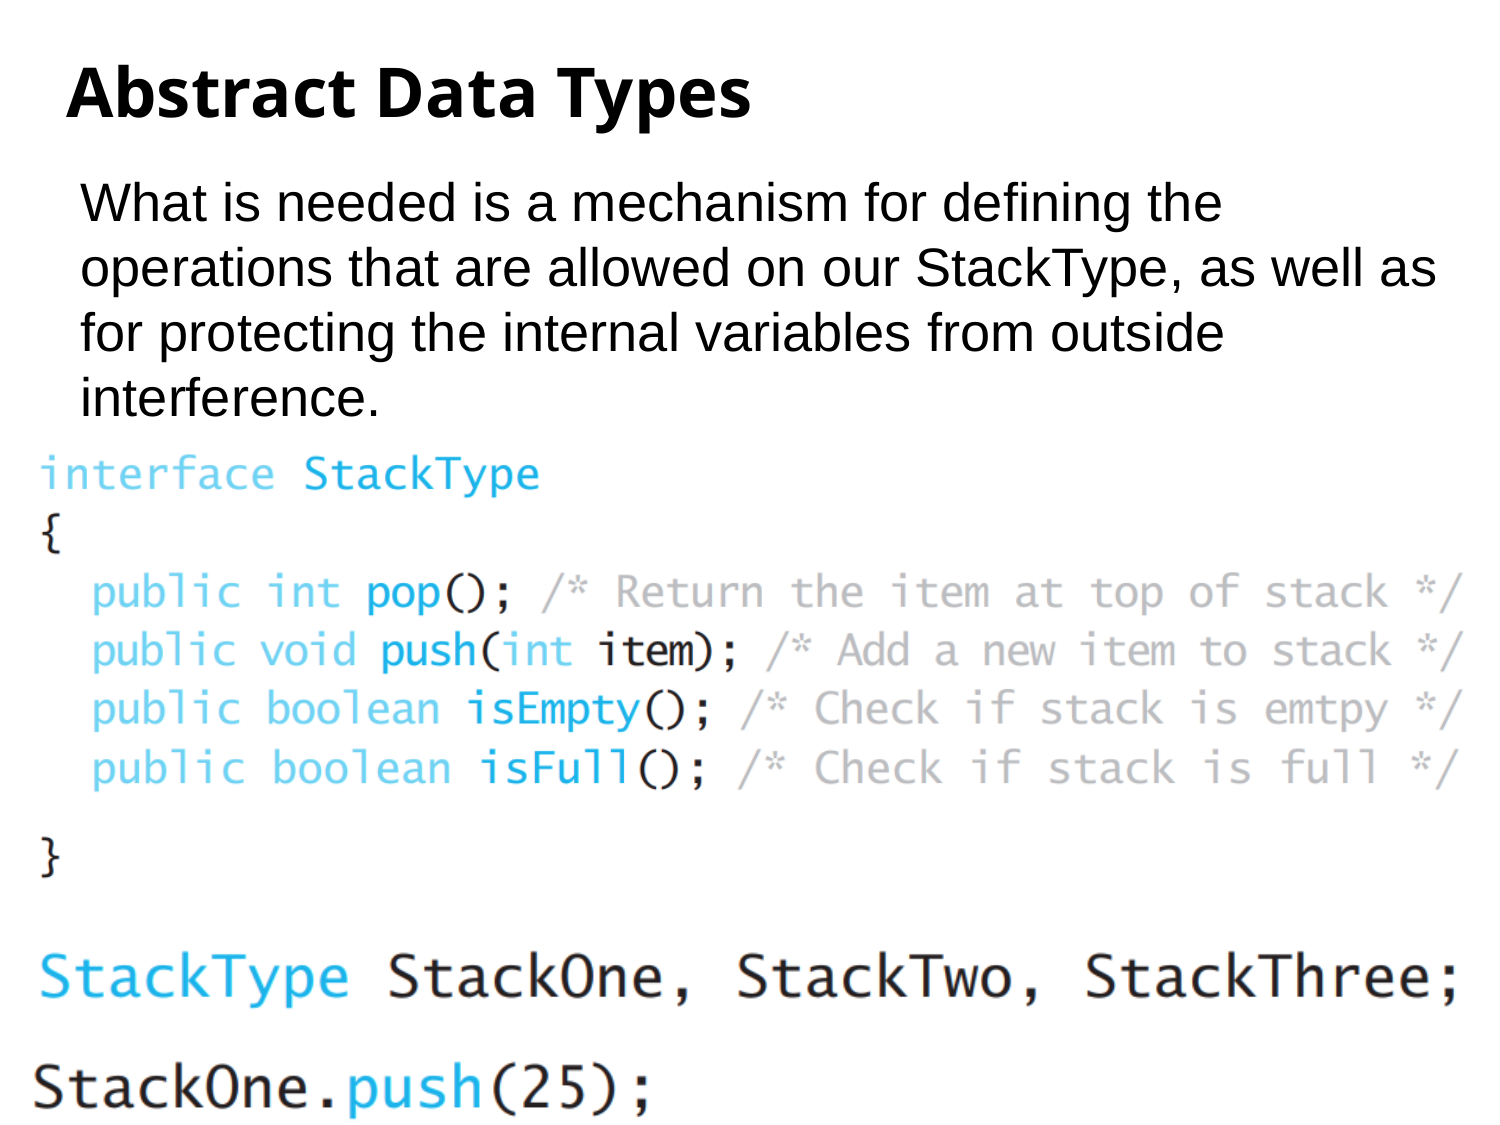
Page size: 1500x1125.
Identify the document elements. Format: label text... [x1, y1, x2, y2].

title Abstract Data Types [51, 27, 1449, 153]
text_box What is needed is a mechanism for defining the operations that are allowed on our StackType, as well as for protecting the internal variables from outside interference. [65, 152, 1500, 443]
picture [24, 1051, 652, 1125]
picture [24, 445, 1476, 882]
picture [32, 934, 1468, 1027]
